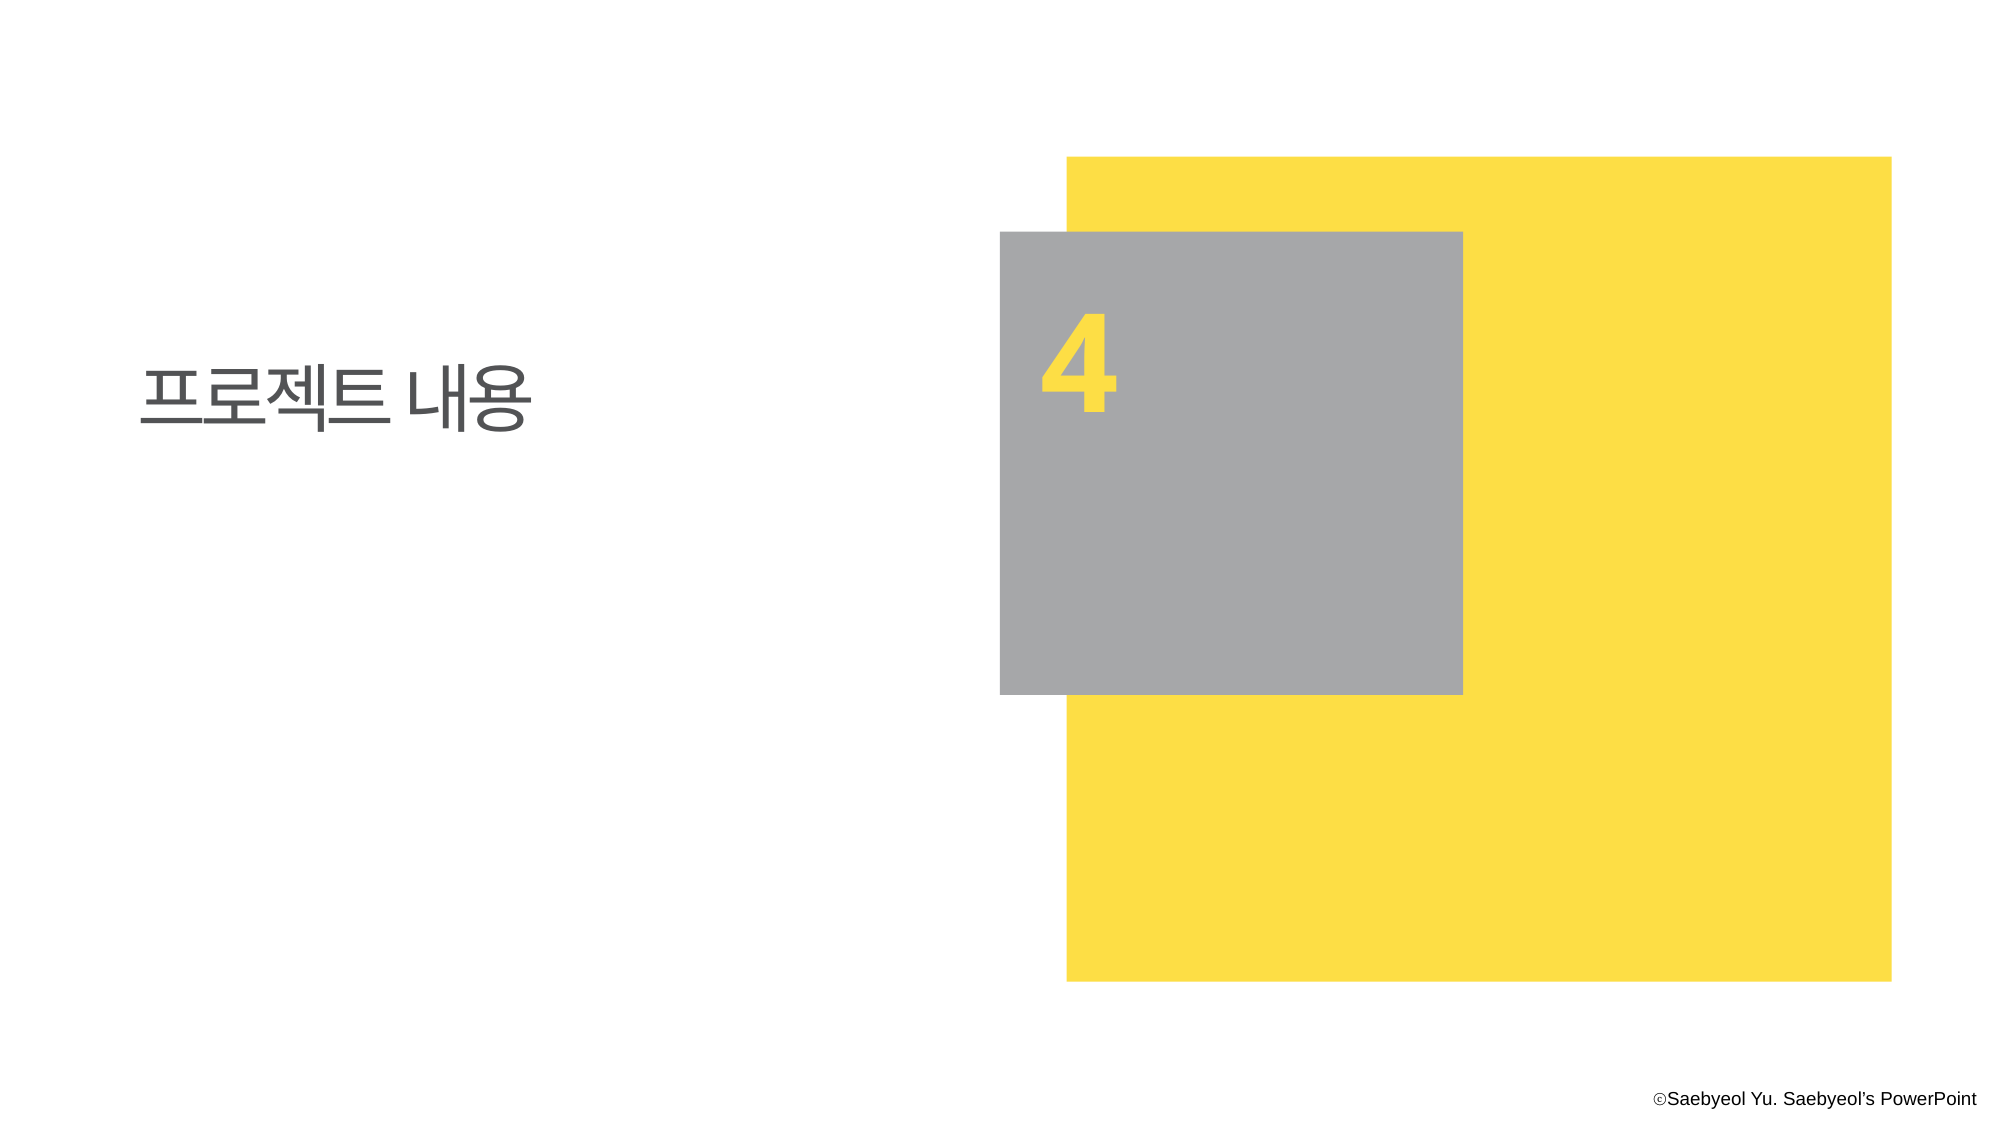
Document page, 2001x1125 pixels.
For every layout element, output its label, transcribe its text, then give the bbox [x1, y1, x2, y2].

text_box 프로젝트 내용 [123, 343, 551, 449]
text_box [999, 231, 1464, 696]
text_box 4 [1025, 267, 1135, 448]
text_box [1066, 156, 1893, 983]
